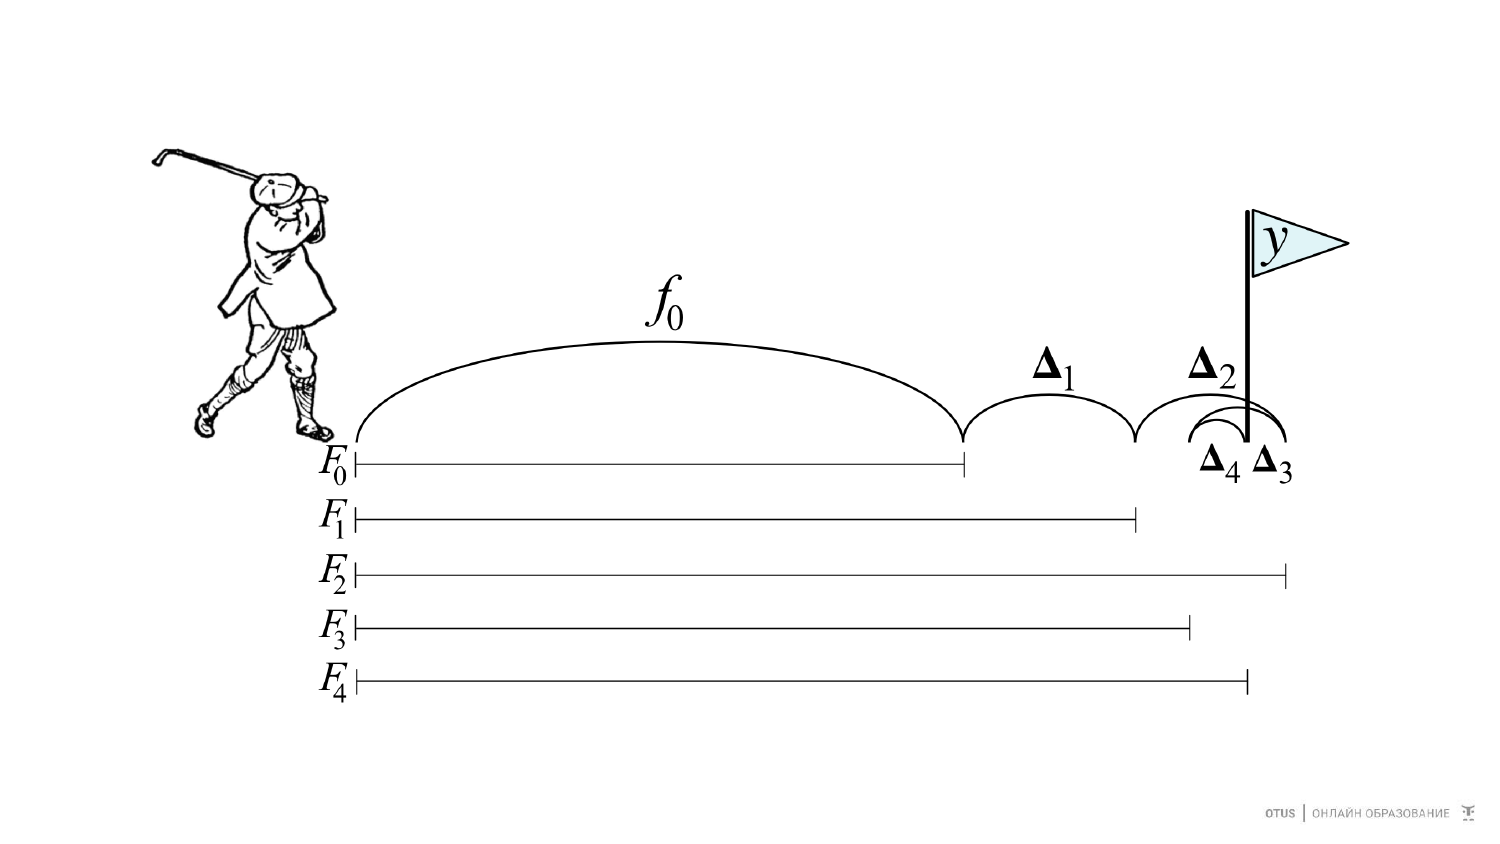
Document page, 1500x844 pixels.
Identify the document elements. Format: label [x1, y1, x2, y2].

picture [1262, 799, 1475, 825]
picture [150, 146, 1350, 723]
